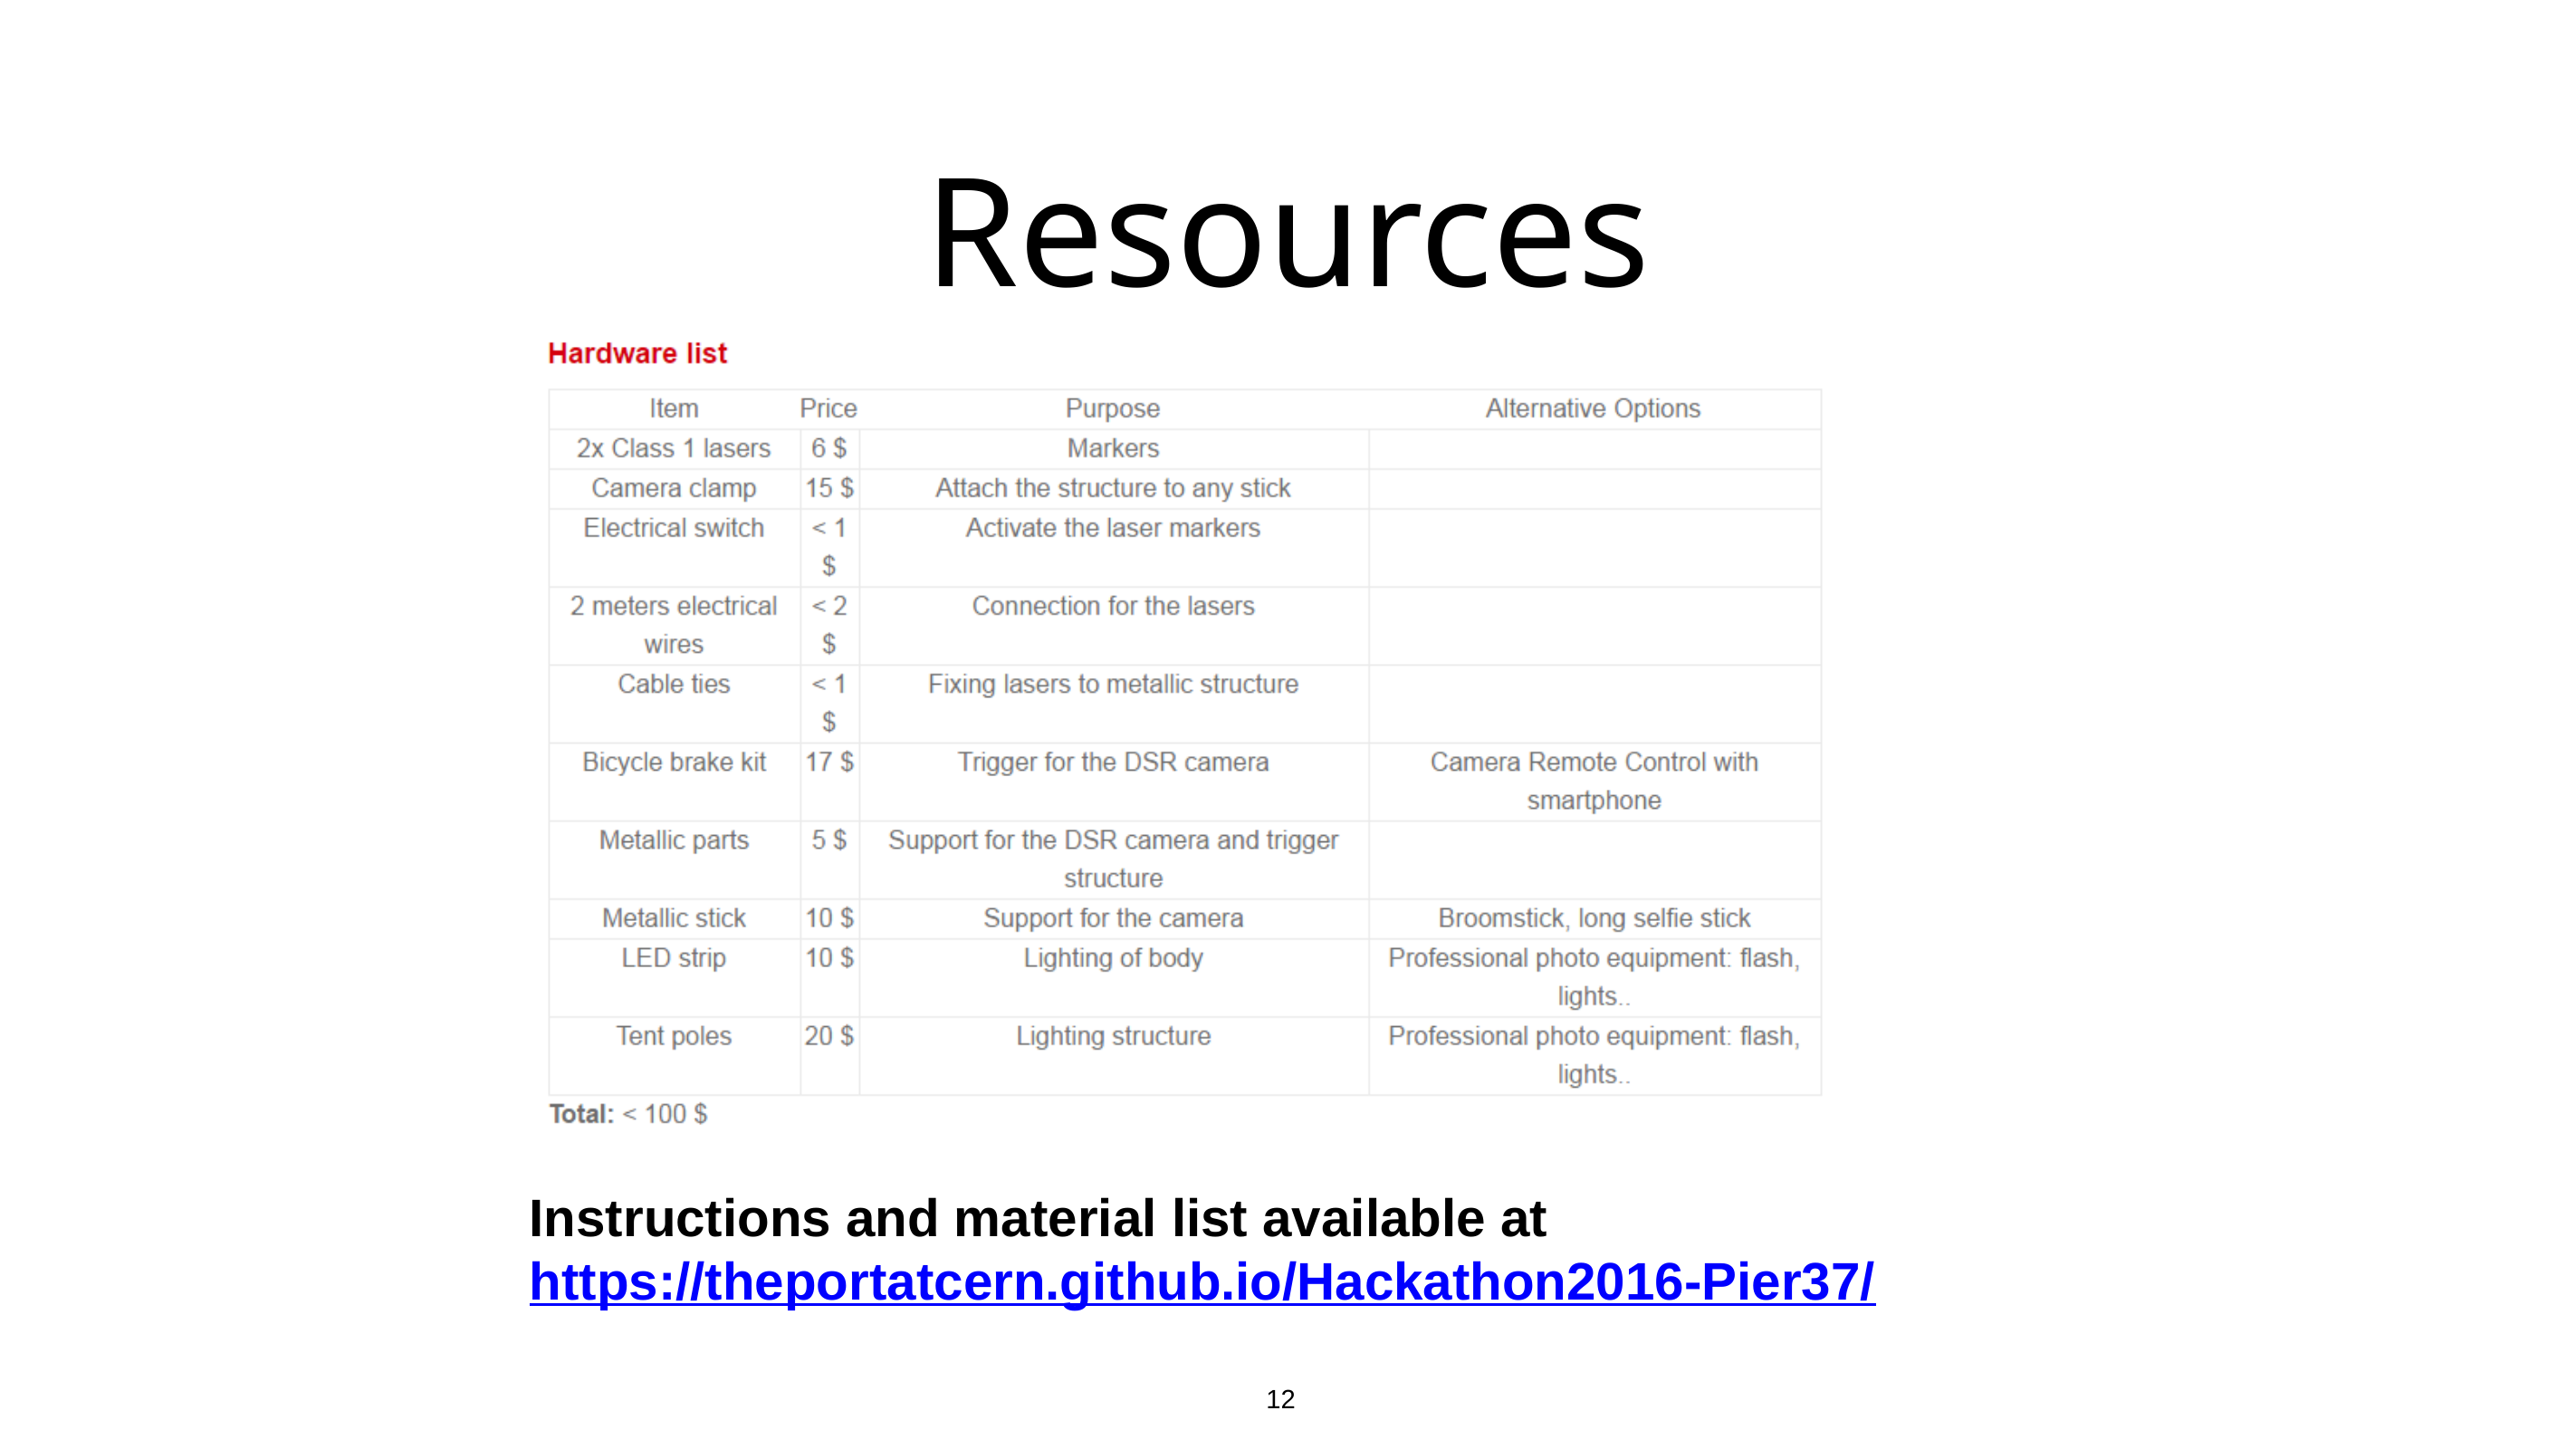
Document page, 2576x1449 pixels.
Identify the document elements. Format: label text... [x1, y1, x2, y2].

text_box Instructions and material list available at https://theportatcern.github.io/Hackathon2016-Pier37/ [515, 1170, 2109, 1357]
title Resources [188, 65, 2388, 388]
picture [515, 327, 1842, 1153]
slide_number 12 [1259, 1374, 1315, 1431]
